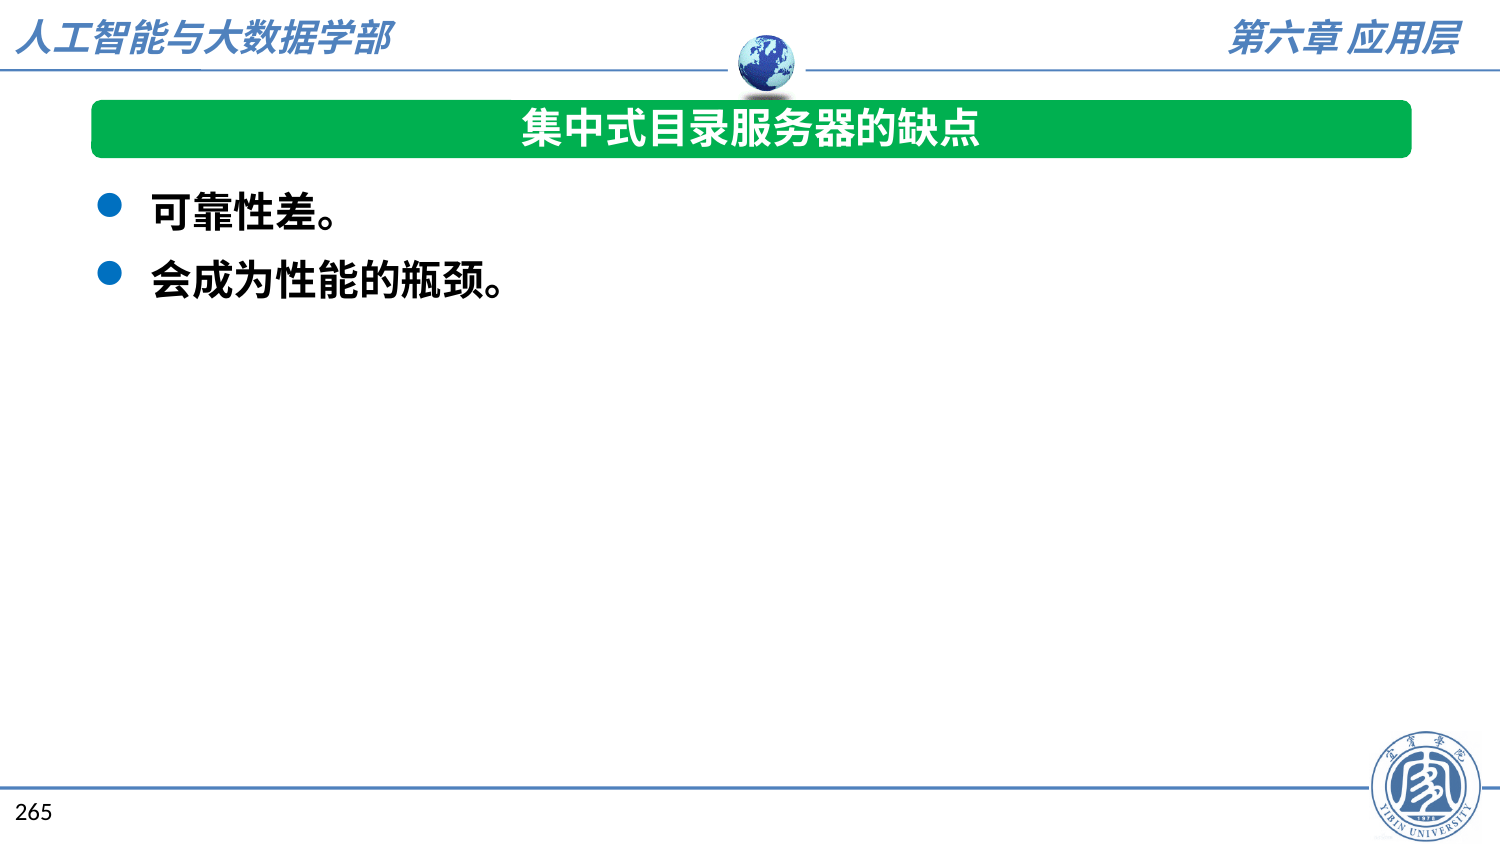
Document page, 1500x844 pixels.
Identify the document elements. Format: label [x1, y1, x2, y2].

slide_number [0, 787, 350, 833]
text_box [79, 94, 1427, 312]
picture [736, 33, 796, 94]
